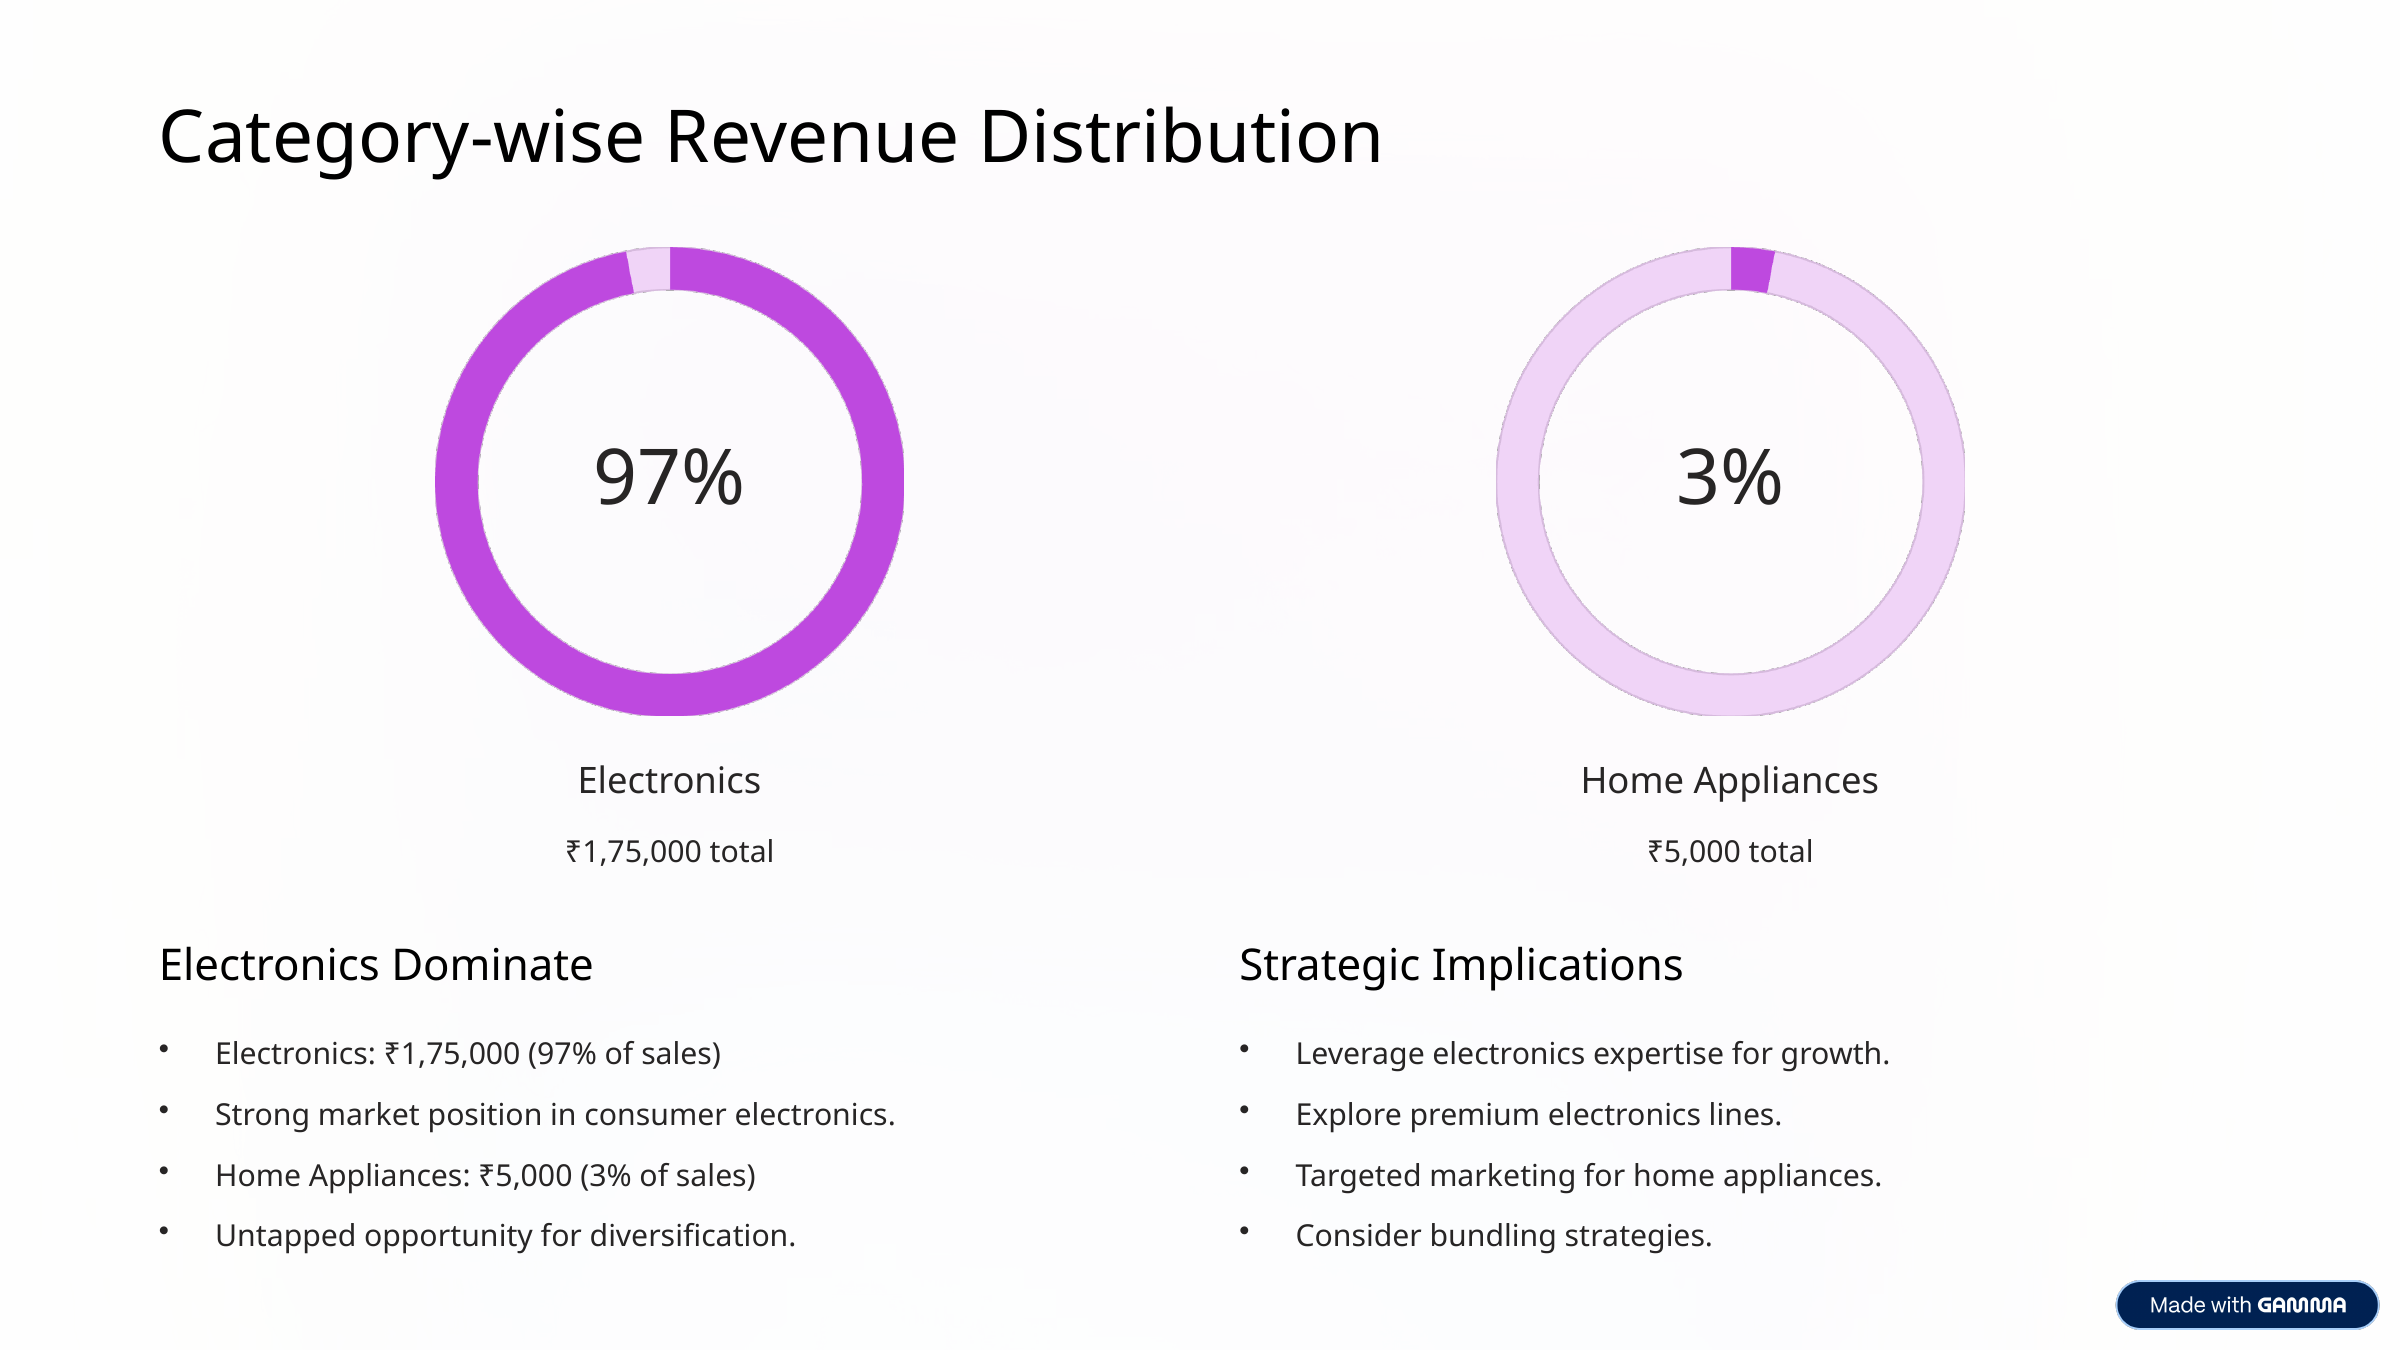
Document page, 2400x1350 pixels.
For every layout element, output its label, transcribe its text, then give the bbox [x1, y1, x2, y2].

text_box Explore premium electronics lines. [1239, 1082, 2243, 1133]
picture [2106, 1271, 2389, 1339]
text_box Electronics Dominate [158, 935, 618, 991]
text_box Electronics [486, 754, 854, 801]
text_box ₹1,75,000 total [158, 819, 1181, 869]
text_box Electronics: ₹1,75,000 (97% of sales) [158, 1021, 1162, 1072]
text_box Category-wise Revenue Distribution [158, 85, 1437, 178]
picture [1496, 247, 1965, 716]
text_box Home Appliances: ₹5,000 (3% of sales) [158, 1143, 1162, 1193]
text_box Home Appliances [1546, 754, 1914, 801]
text_box Strategic Implications [1239, 935, 1708, 991]
text_box Untapped opportunity for diversification. [158, 1203, 1162, 1254]
text_box ₹5,000 total [1219, 819, 2242, 869]
text_box Consider bundling strategies. [1239, 1203, 2243, 1254]
picture [435, 247, 904, 716]
text_box Targeted marketing for home appliances. [1239, 1143, 2243, 1193]
text_box Strong market position in consumer electronics. [158, 1082, 1162, 1133]
text_box Leverage electronics expertise for growth. [1239, 1021, 2243, 1072]
